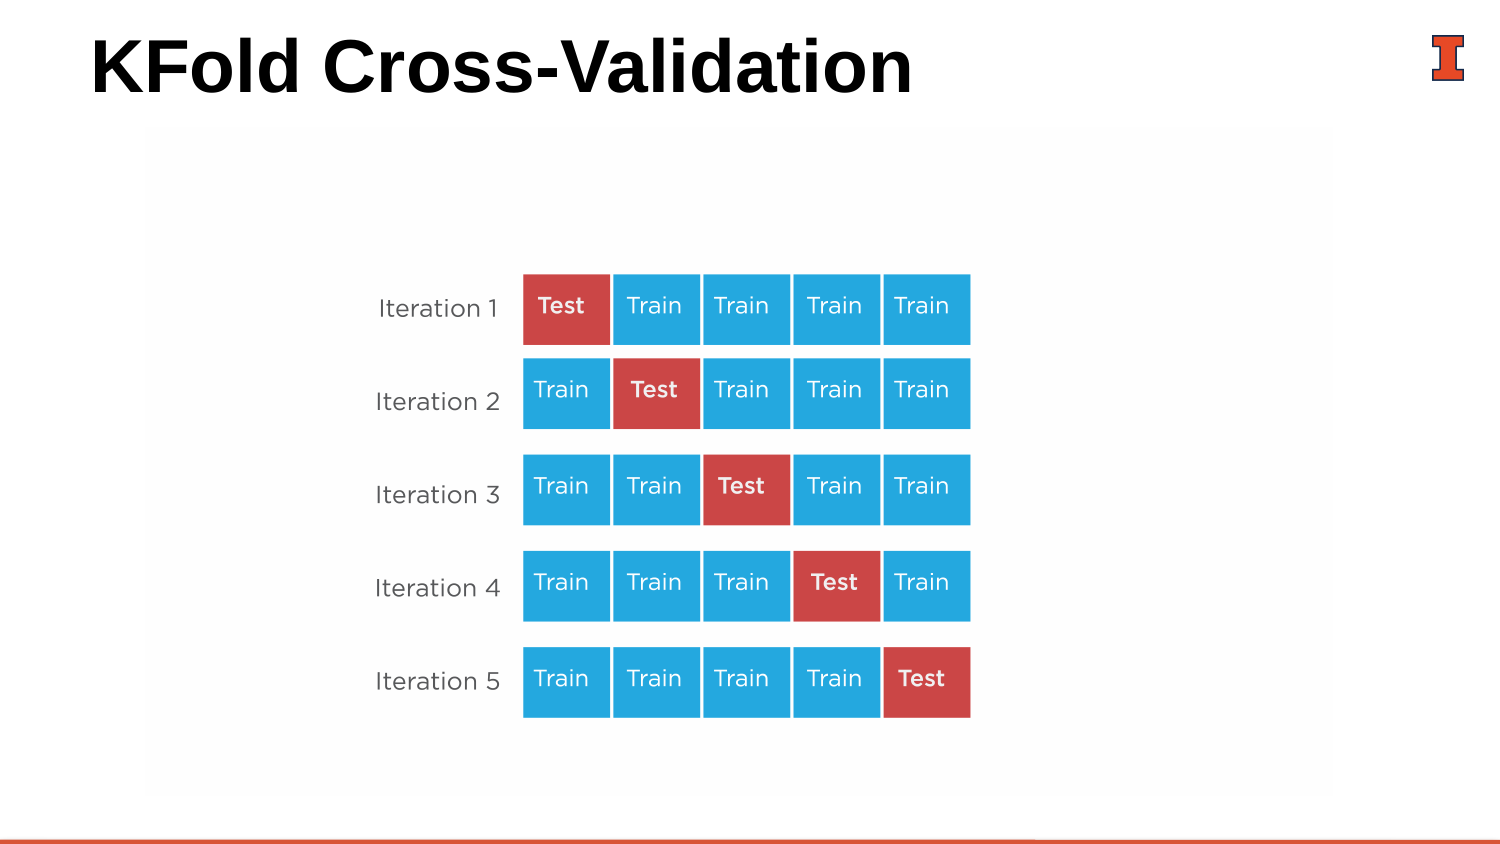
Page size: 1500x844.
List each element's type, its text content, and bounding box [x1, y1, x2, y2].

title KFold Cross-Validation [75, 10, 1404, 128]
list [145, 127, 1334, 796]
picture [1432, 35, 1464, 81]
